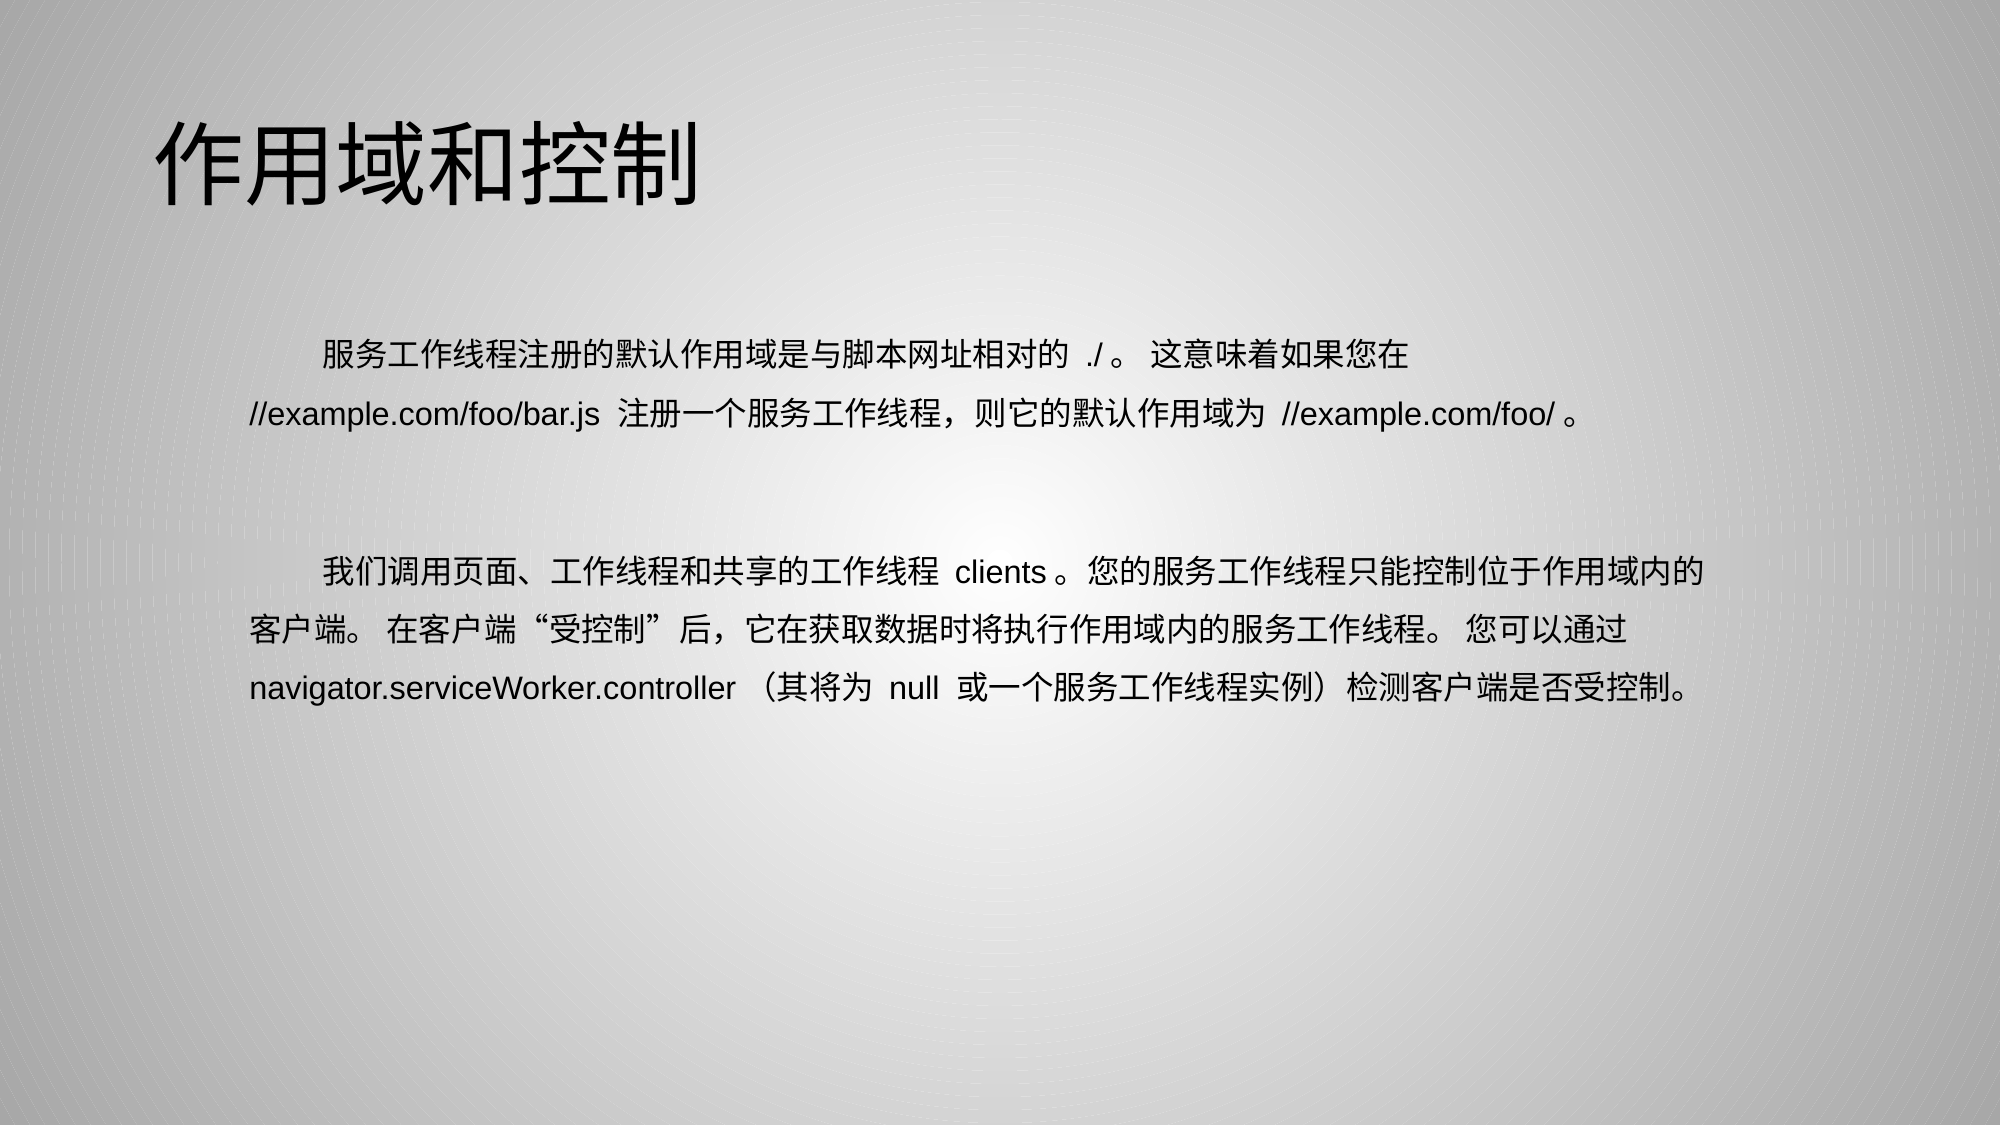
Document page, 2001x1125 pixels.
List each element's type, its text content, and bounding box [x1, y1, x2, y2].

list 服务工作线程注册的默认作用域是与脚本网址相对的 ./。 这意味着如果您在 //example.com/foo/bar.js 注册一个服务工作线程，则它的默认作用域为 //example.com/foo/。 我们调用页面、工作线程和共享的工作线程 clients。您的服务工作线程只能控制位于作用域内的客户端。 在客户端“受控制”后，它在获取数据时将执行作用域内的服务工作线程。 您可以通过 navigator.serviceWorker.controller（其将为 null 或一个服务工作线程实例）检测客户端是否受控制。 [234, 307, 1723, 768]
title 作用域和控制 [137, 59, 1863, 278]
